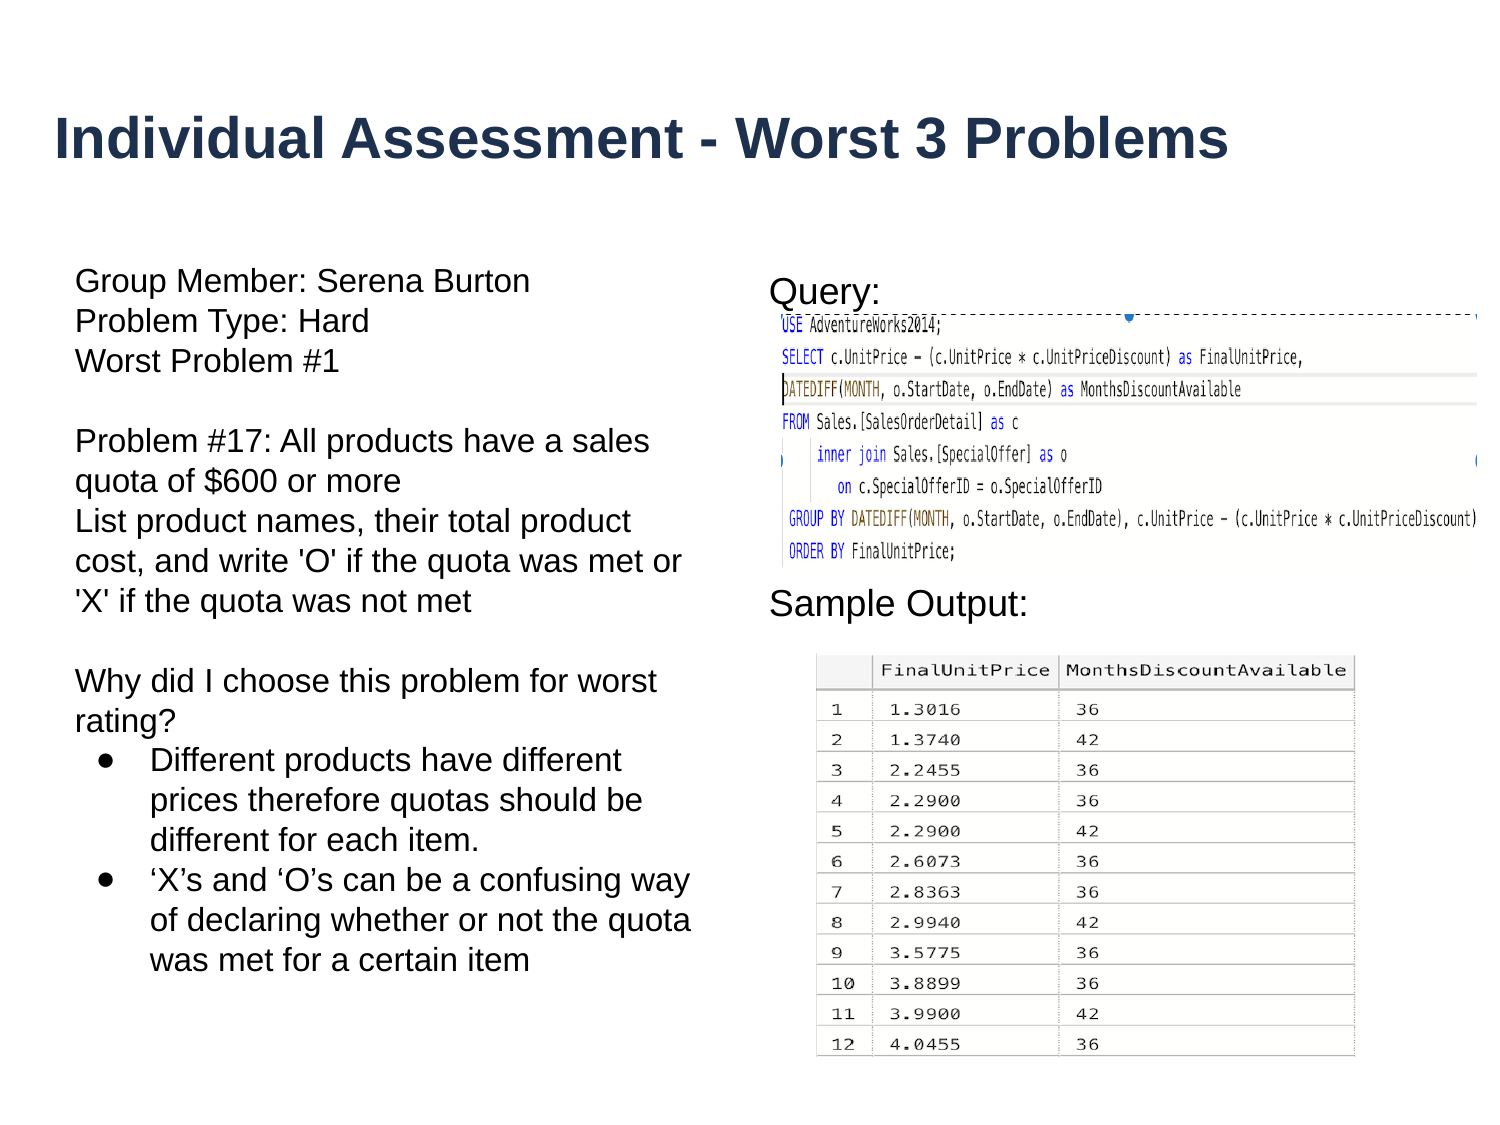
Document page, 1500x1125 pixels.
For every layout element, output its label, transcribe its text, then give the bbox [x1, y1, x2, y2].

picture [781, 313, 1477, 575]
picture [816, 653, 1362, 1058]
text_box Group Member: Serena Burton Problem Type: Hard Worst Problem #1 Problem #17: All products have a sales quota of $600 or more List product names, their total product cost, and write 'O' if the quota was met or 'X' if the quota was not met Why did I choose this problem for worst rating? Different products have different prices therefore quotas should be different for each item. ‘X’s and ‘O’s can be a confusing way of declaring whether or not the quota was met for a certain item [59, 252, 712, 1058]
title Individual Assessment - Worst 3 Problems [39, 18, 1463, 253]
text_box Query: Sample Output: [753, 252, 1421, 1058]
